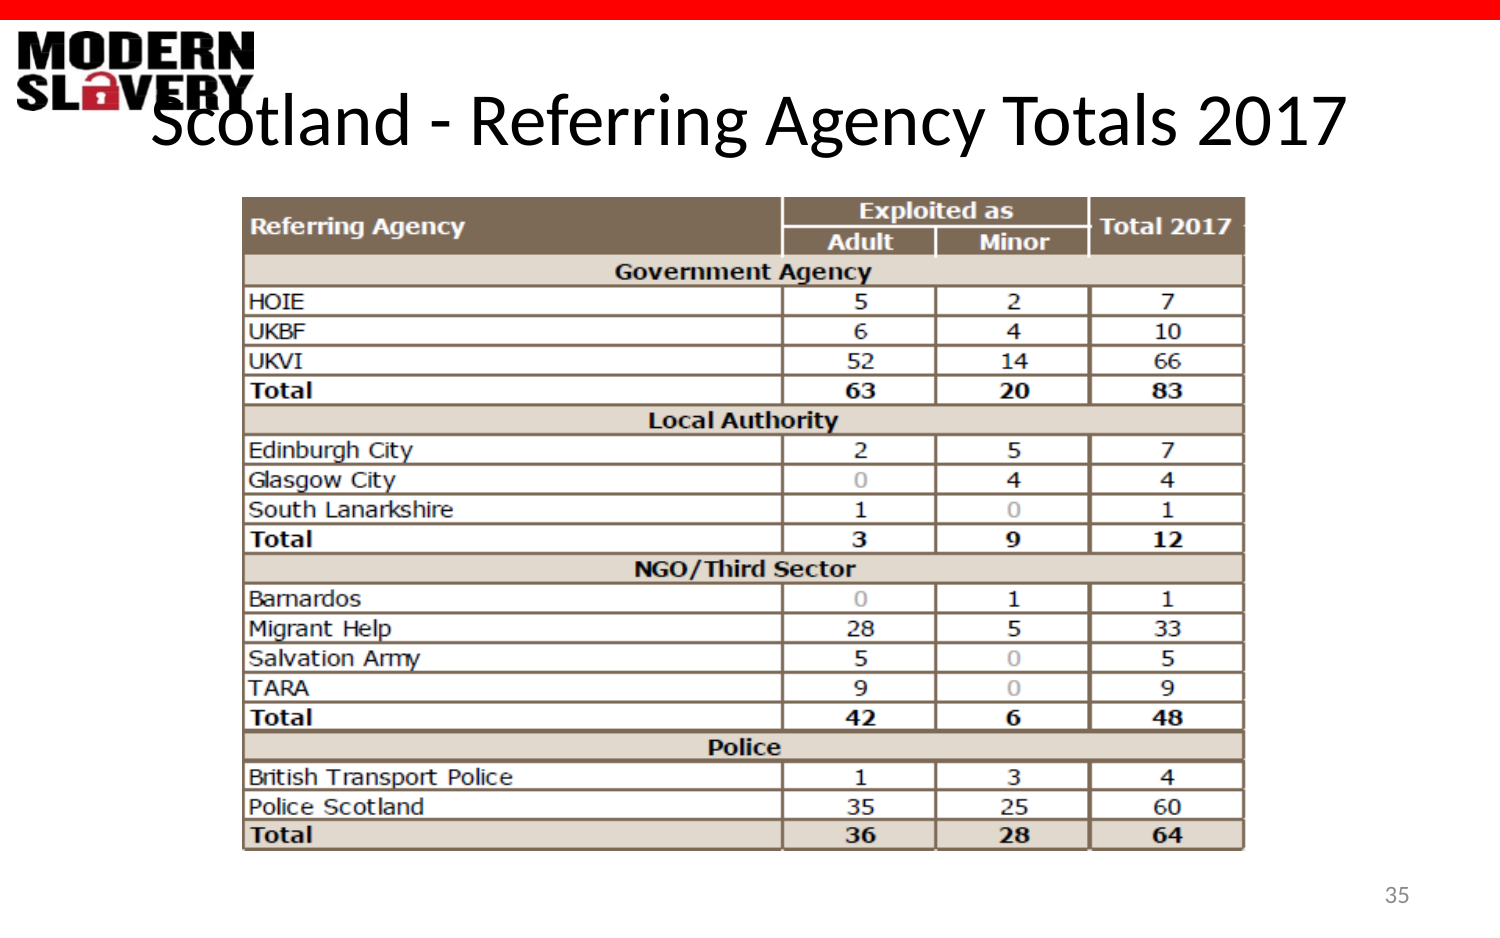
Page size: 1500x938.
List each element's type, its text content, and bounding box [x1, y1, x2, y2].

slide_number 35 [1074, 868, 1425, 919]
picture [241, 196, 1247, 851]
title Scotland - Referring Agency Totals 2017 [75, 37, 1425, 194]
picture [17, 31, 254, 111]
